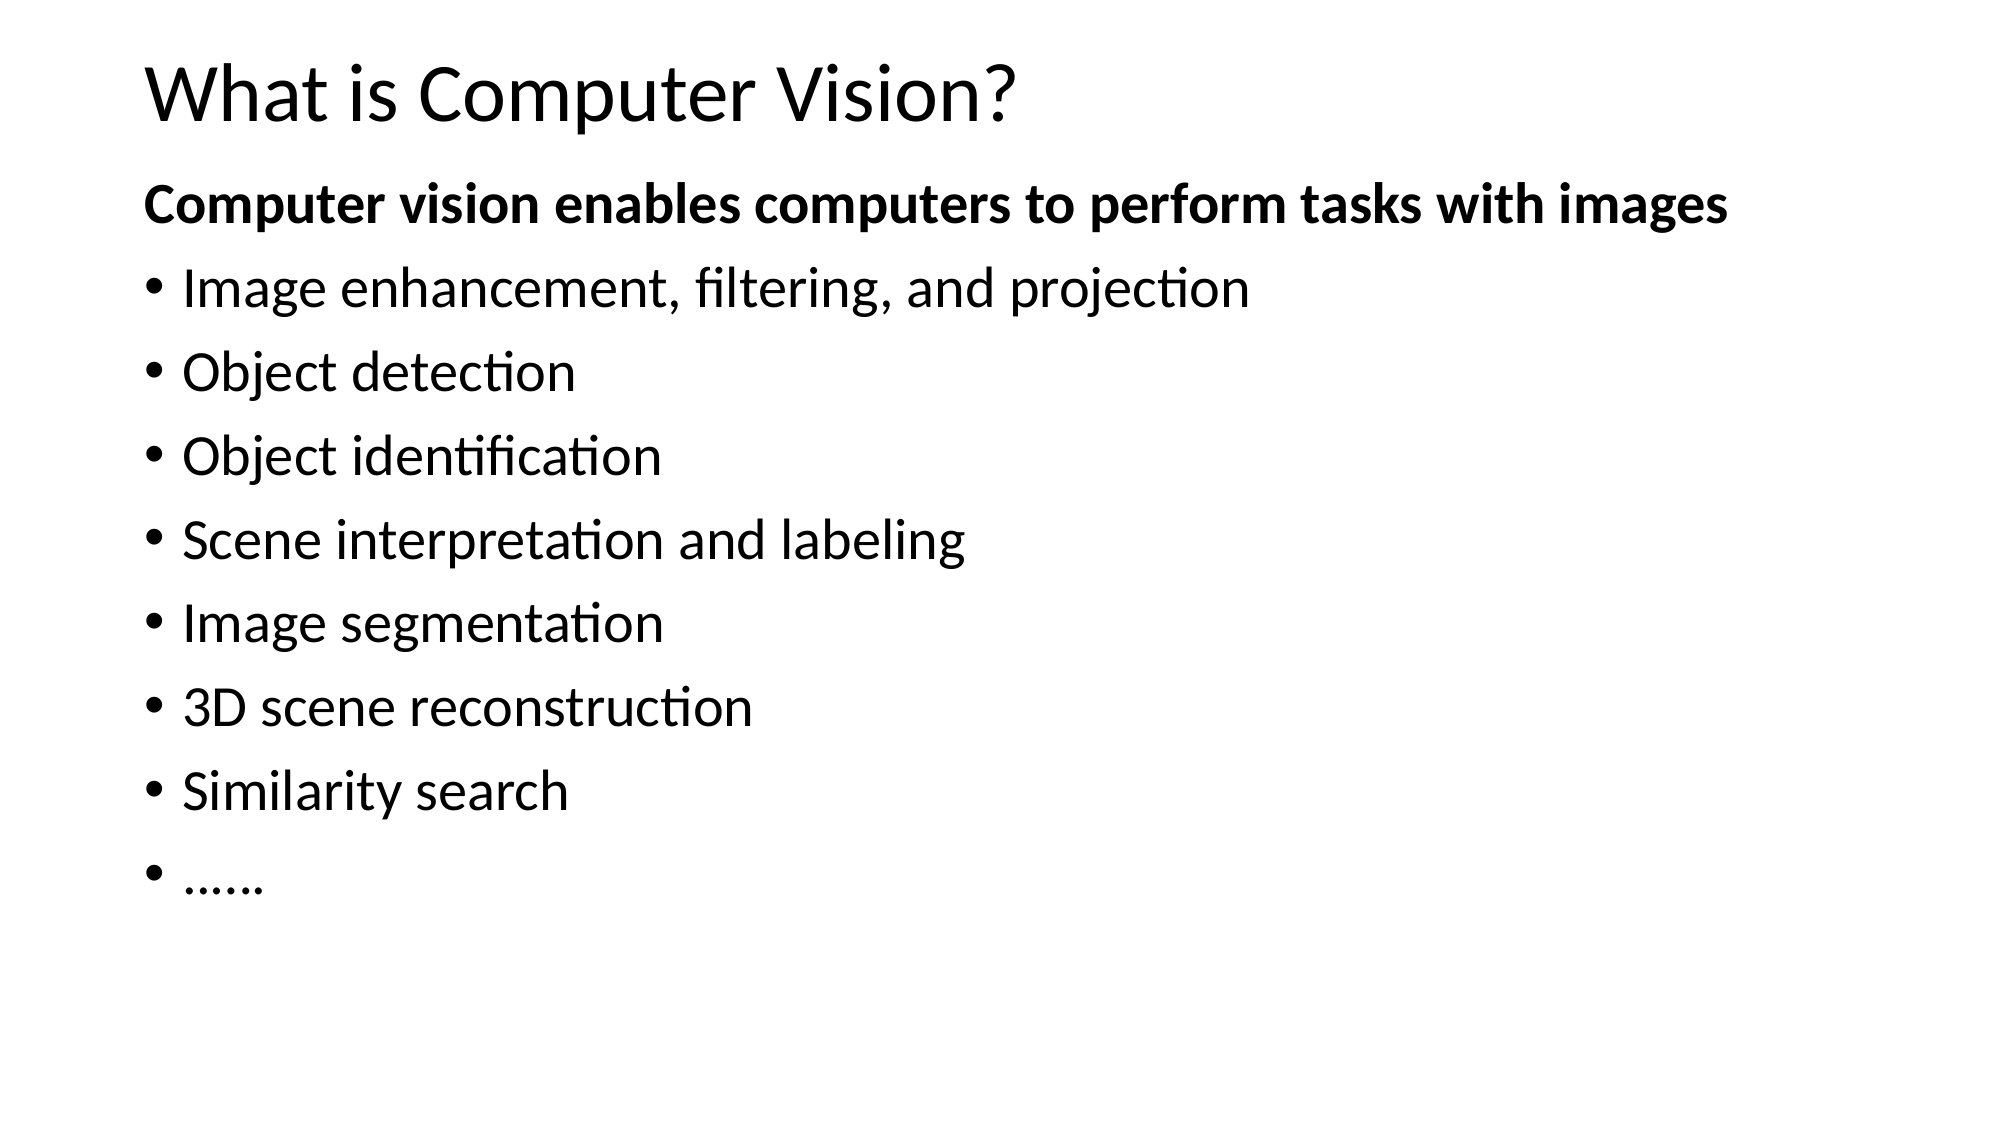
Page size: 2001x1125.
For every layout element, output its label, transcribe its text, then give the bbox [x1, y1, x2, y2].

title What is Computer Vision? [129, 22, 1855, 166]
list Computer vision enables computers to perform tasks with images Image enhancement, filtering, and projection Object detection Object identification Scene interpretation and labeling Image segmentation 3D scene reconstruction Similarity search ..…. [129, 166, 1855, 1102]
